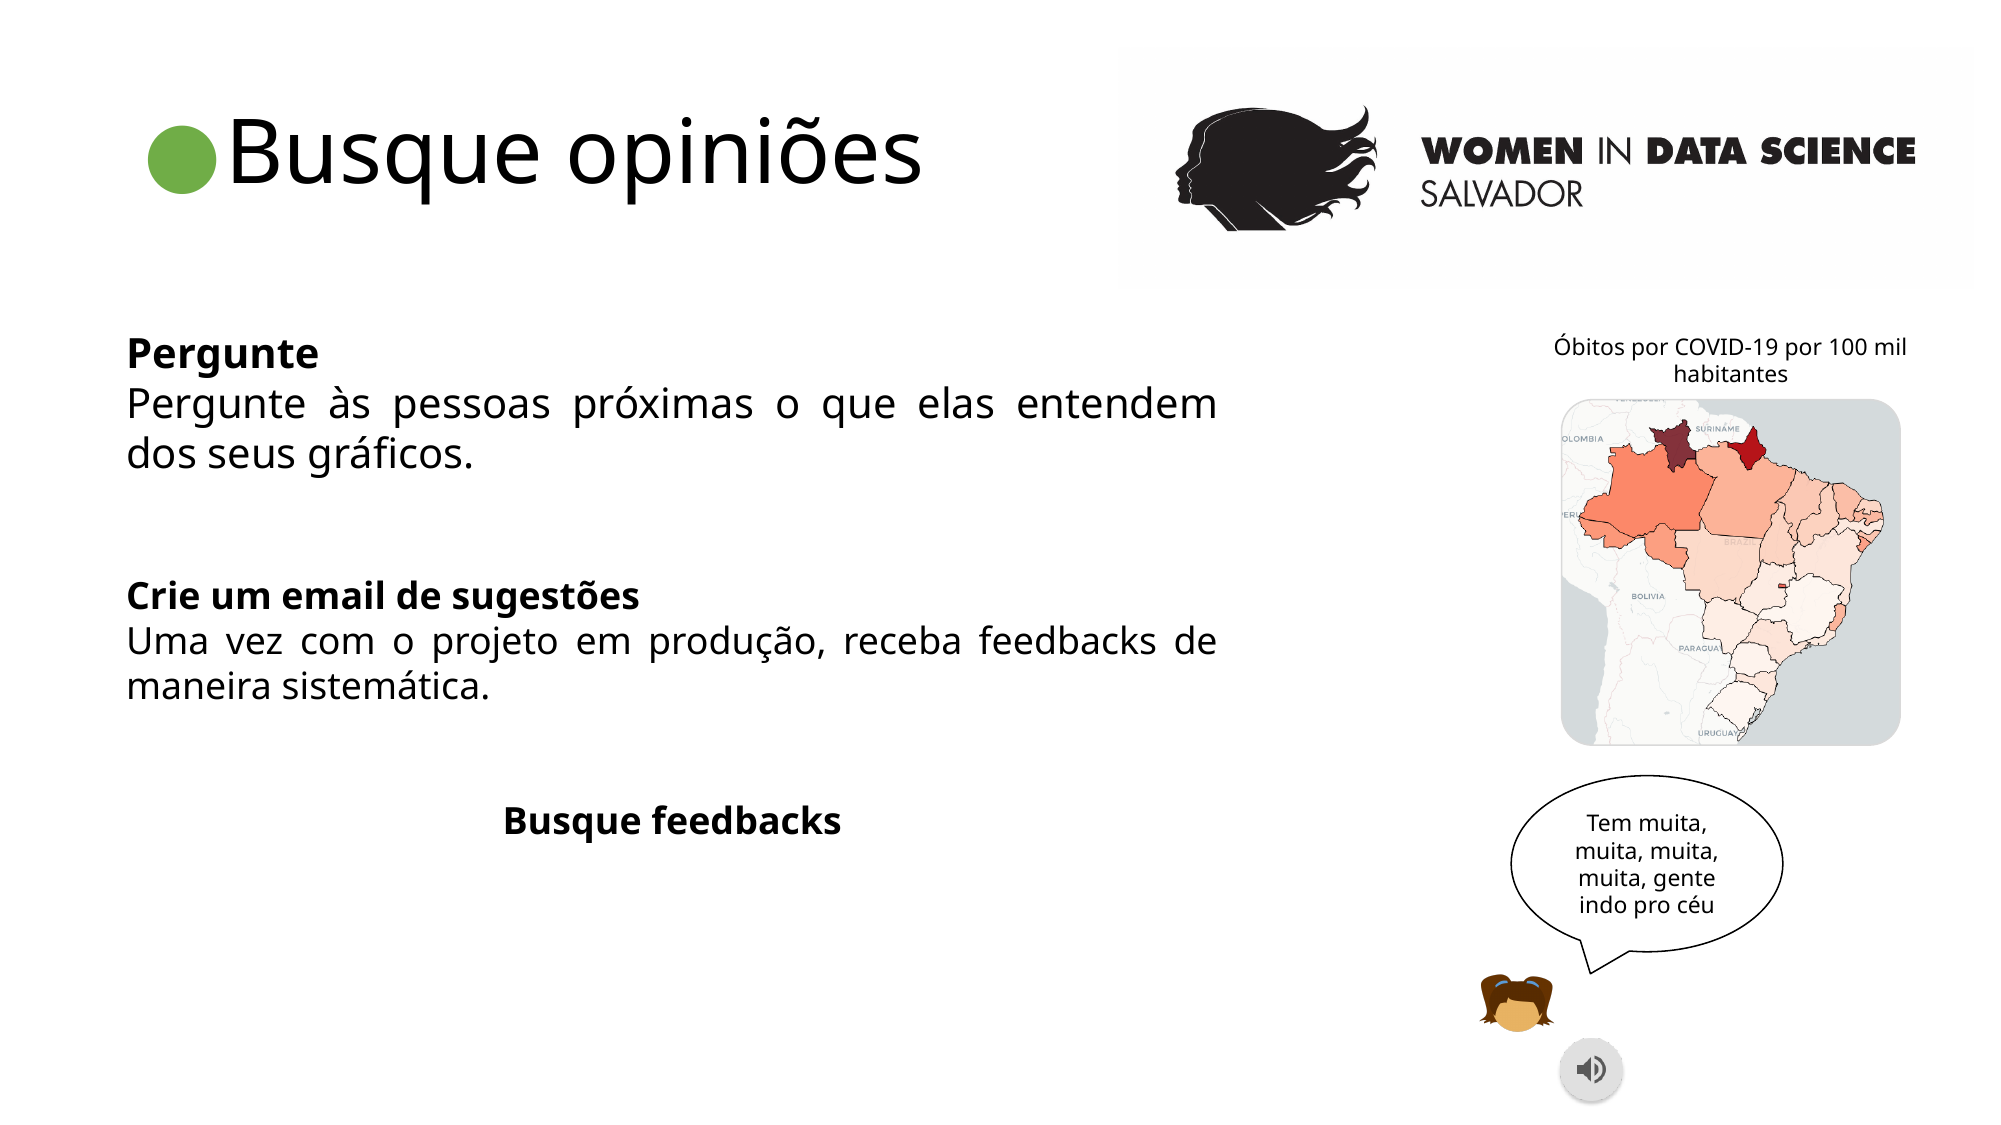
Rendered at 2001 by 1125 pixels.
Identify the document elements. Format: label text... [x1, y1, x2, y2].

title Busque opiniões [35, 36, 1036, 274]
picture [1561, 399, 1901, 746]
text_box Pergunte Pergunte às pessoas próximas o que elas entendem dos seus gráficos. Crie um email de sugestões Uma vez com o projeto em produção, receba feedbacks de maneira sistemática. Busque feedbacks [110, 317, 1234, 942]
picture [1463, 963, 1629, 1107]
picture [1117, 47, 1974, 289]
text_box Óbitos por COVID-19 por 100 mil habitantes [1488, 317, 1974, 384]
text_box Tem muita, muita, muita, muita, gente indo pro céu [1511, 775, 1783, 972]
